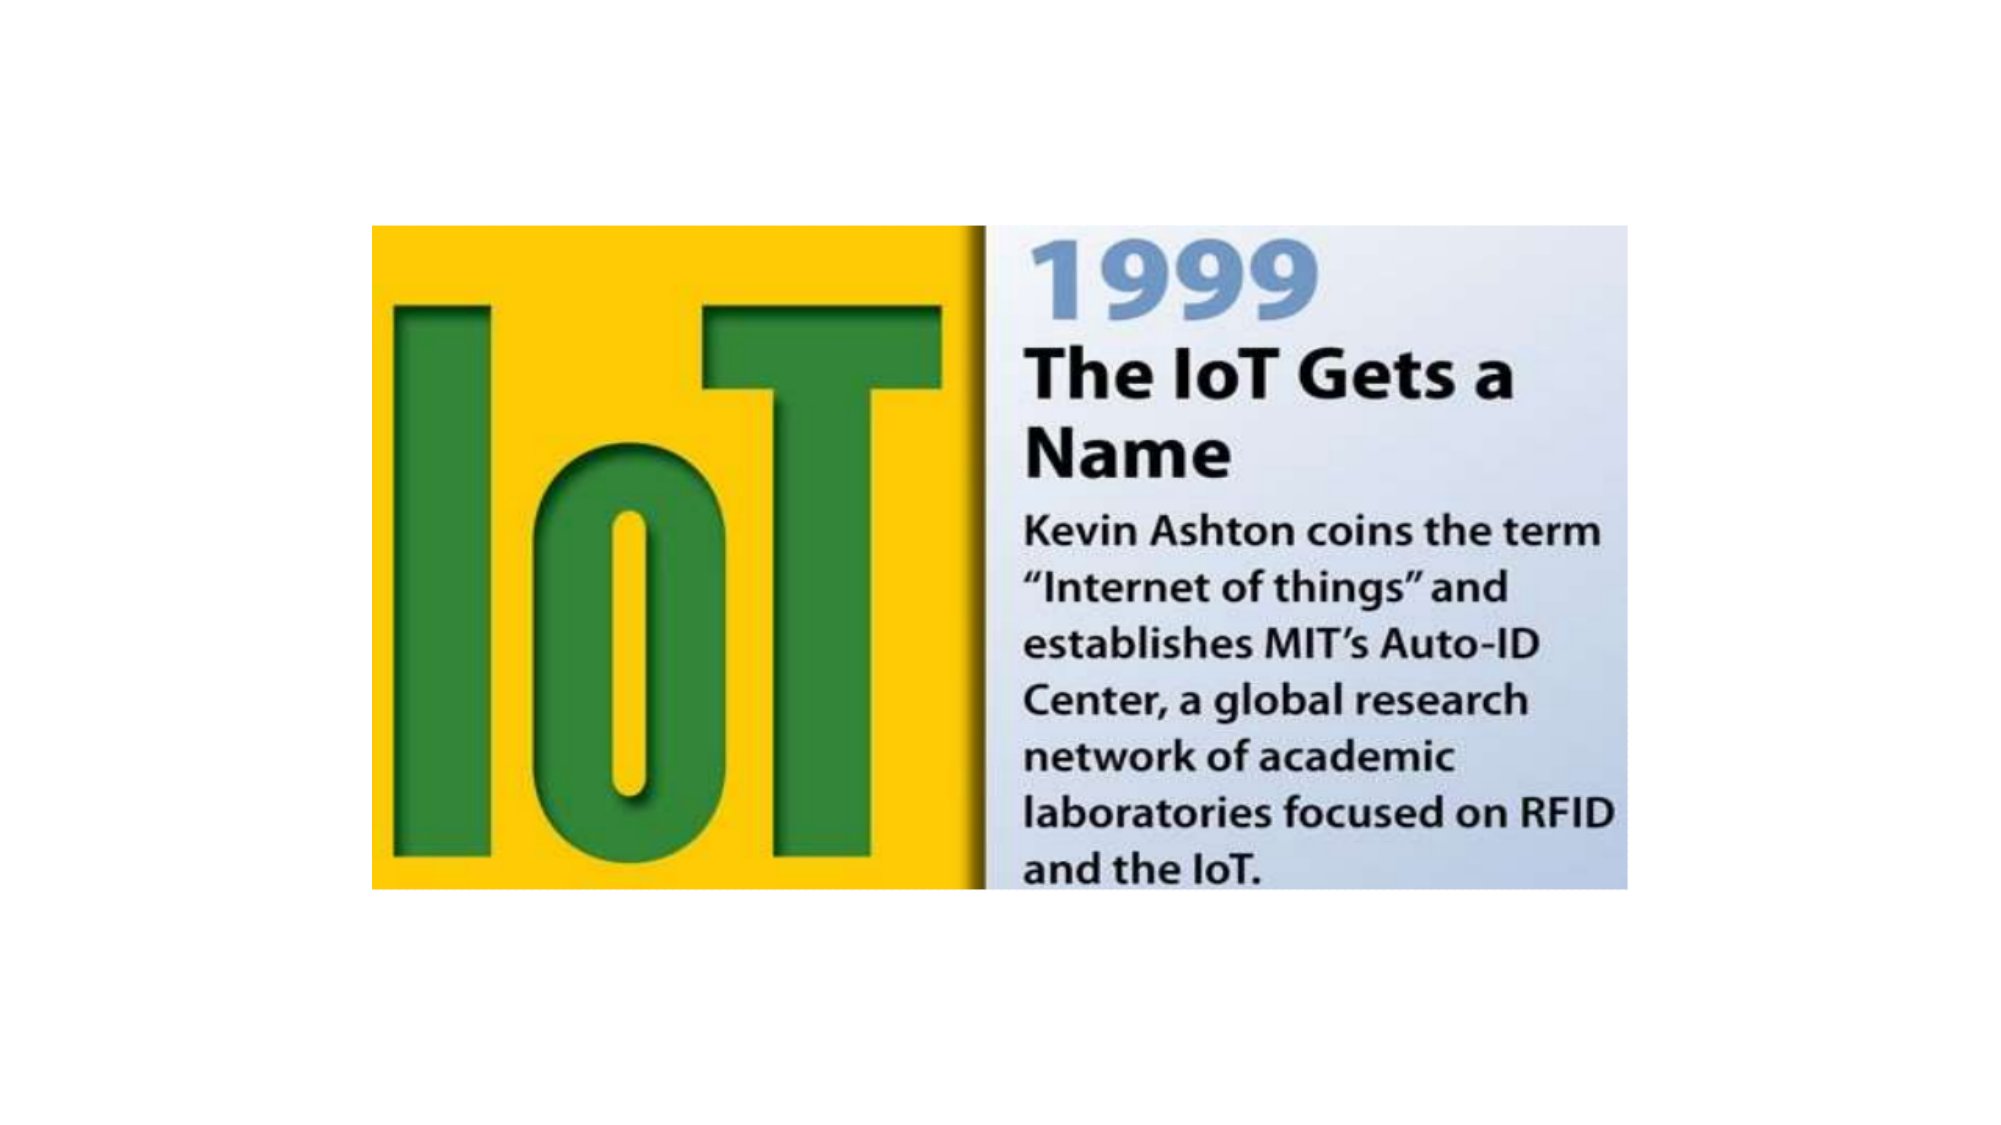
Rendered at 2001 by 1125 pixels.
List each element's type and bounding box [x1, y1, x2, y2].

picture [372, 225, 1629, 891]
